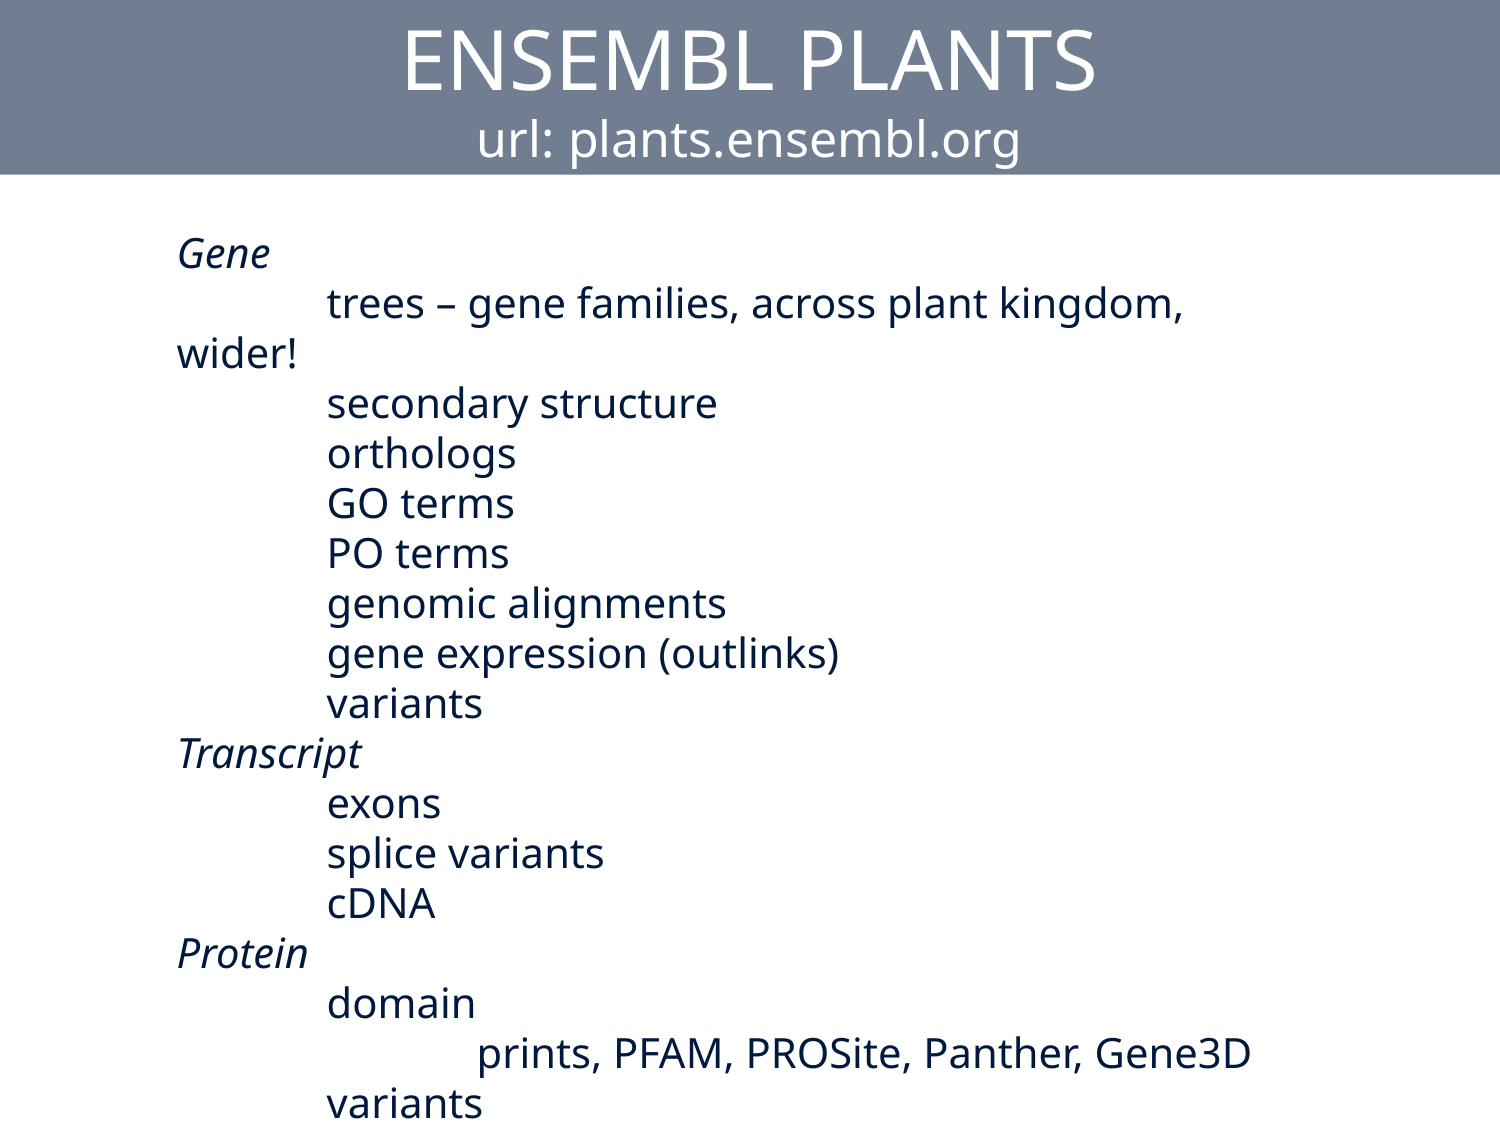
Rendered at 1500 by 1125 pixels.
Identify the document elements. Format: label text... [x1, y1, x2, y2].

text_box Gene trees – gene families, across plant kingdom, wider! secondary structure orthologs GO terms PO terms genomic alignments gene expression (outlinks) variants Transcript exons splice variants cDNA Protein domain prints, PFAM, PROSite, Panther, Gene3D variants [161, 218, 1286, 1125]
text_box ENSEMBL PLANTS url: plants.ensembl.org [0, 0, 1500, 175]
